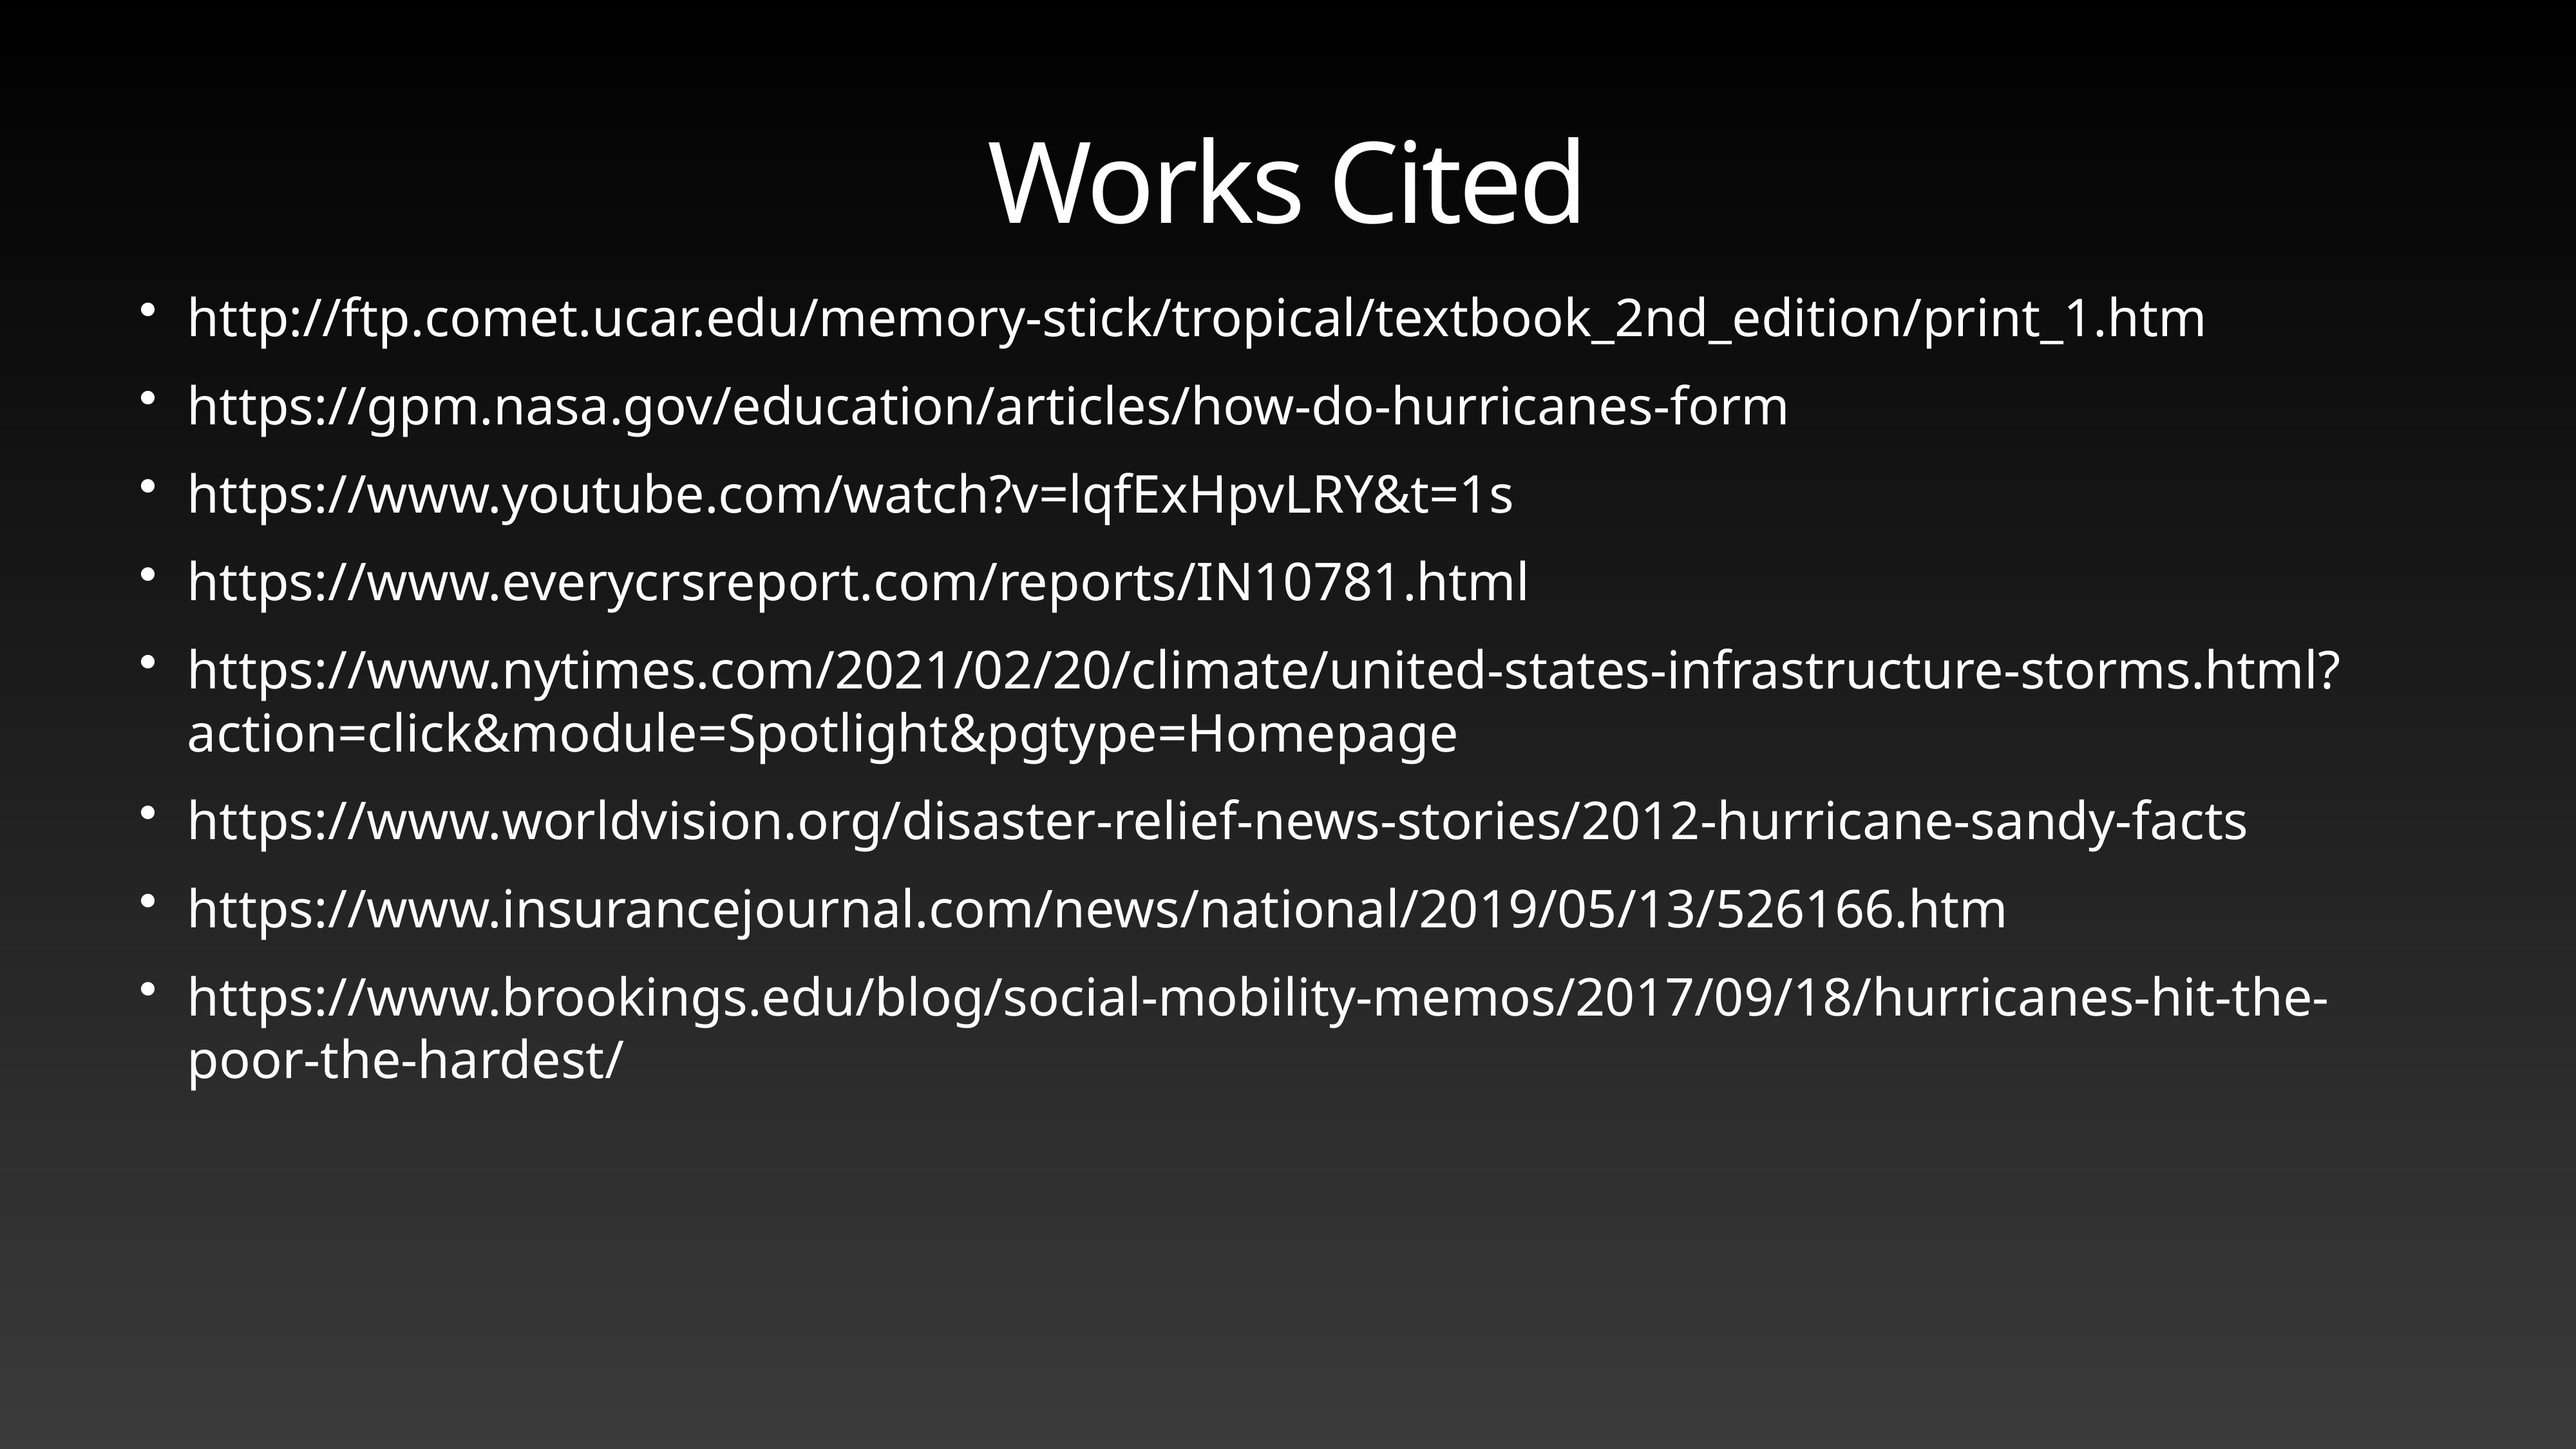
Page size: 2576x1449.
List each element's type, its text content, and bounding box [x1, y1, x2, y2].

list http://ftp.comet.ucar.edu/memory-stick/tropical/textbook_2nd_edition/print_1.htm https://gpm.nasa.gov/education/articles/how-do-hurricanes-form https://www.youtube.com/watch?v=lqfExHpvLRY&t=1s https://www.everycrsreport.com/reports/IN10781.html https://www.nytimes.com/2021/02/20/climate/united-states-infrastructure-storms.html?action=click&module=Spotlight&pgtype=Homepage https://www.worldvision.org/disaster-relief-news-stories/2012-hurricane-sandy-facts https://www.insurancejournal.com/news/national/2019/05/13/526166.htm https://www.brookings.edu/blog/social-mobility-memos/2017/09/18/hurricanes-hit-the-poor-the-hardest/ [133, 278, 2443, 1171]
title Works Cited [133, 85, 2443, 251]
